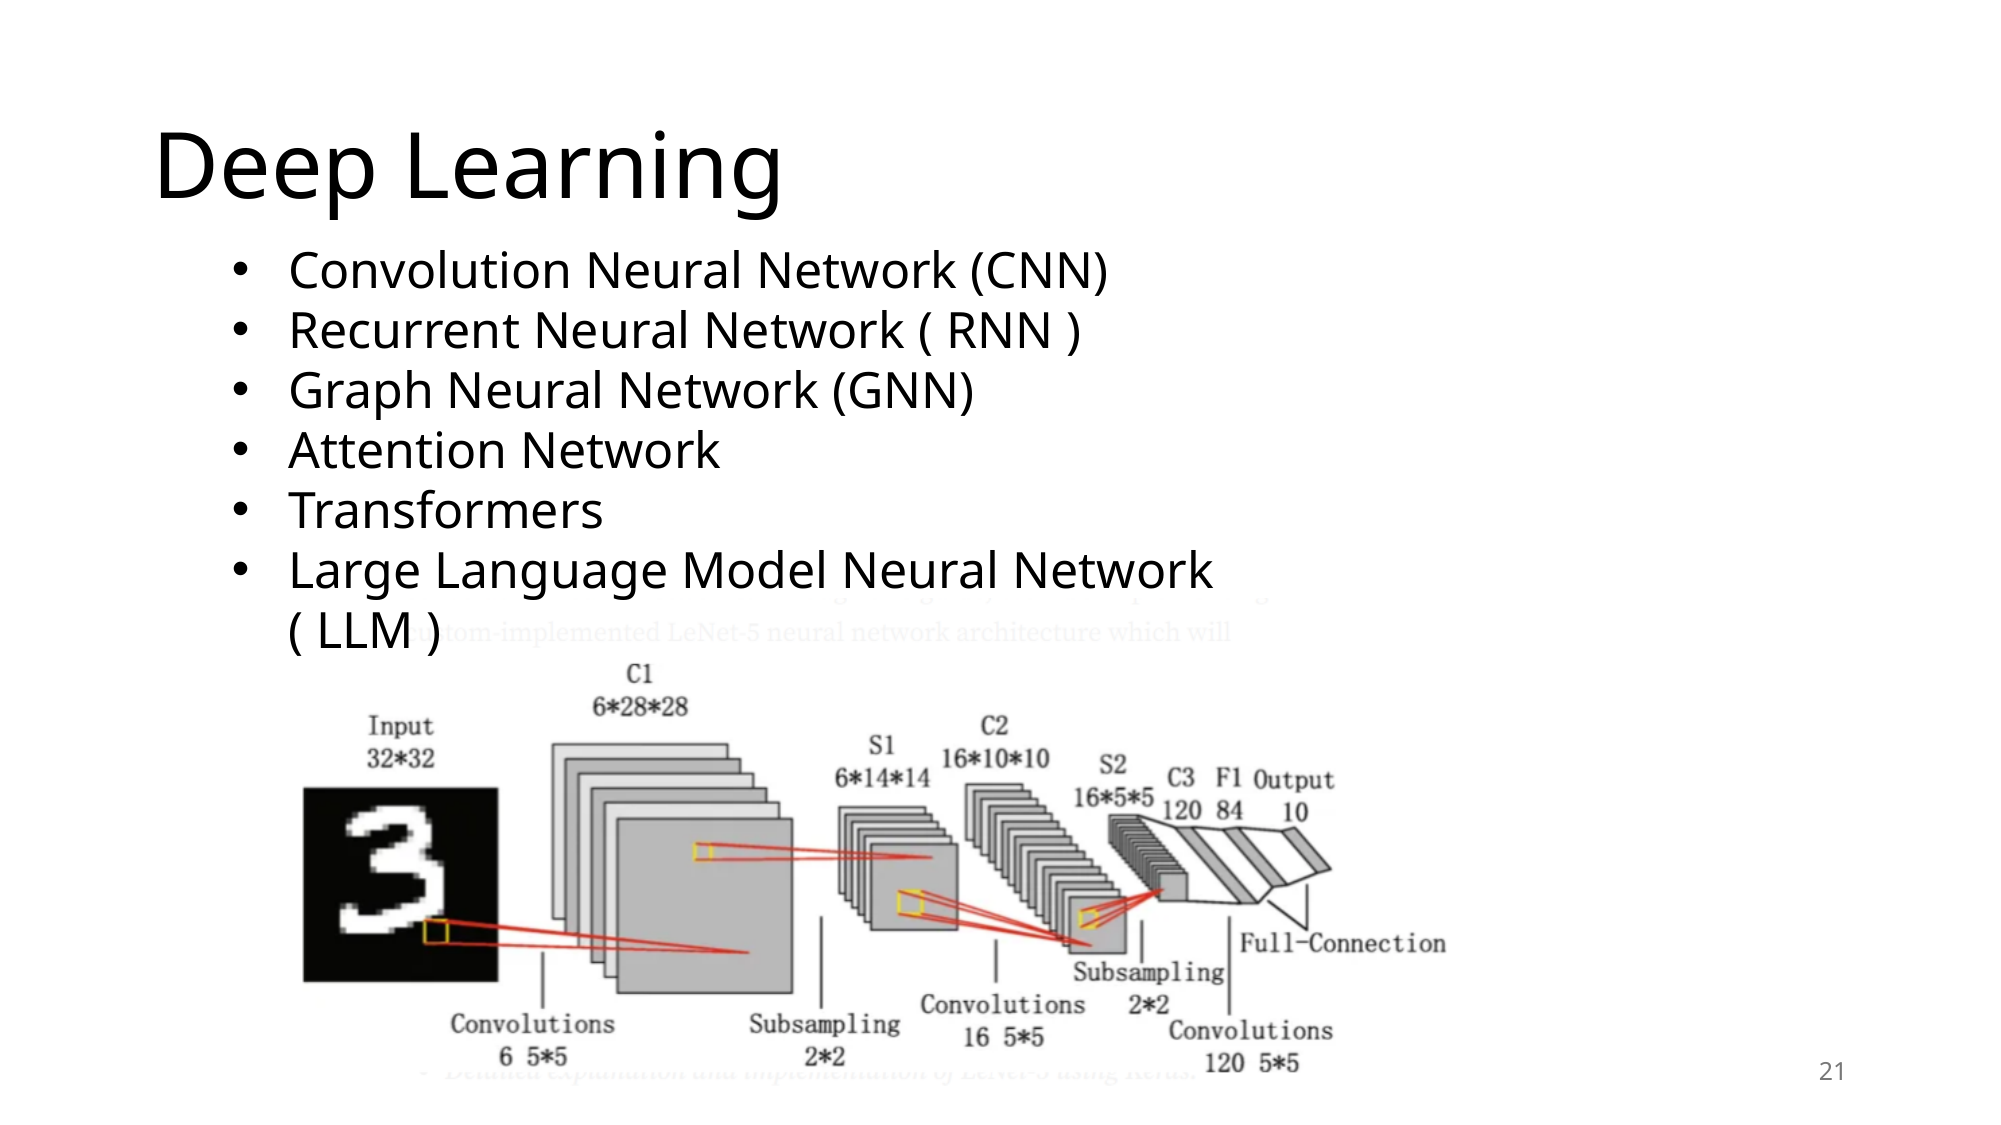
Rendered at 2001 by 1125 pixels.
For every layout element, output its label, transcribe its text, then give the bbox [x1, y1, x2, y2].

text_box Convolution Neural Network (CNN) Recurrent Neural Network ( RNN ) Graph Neural Network (GNN) Attention Network Transformers Large Language Model Neural Network ( LLM ) [217, 231, 1300, 666]
title Deep Learning [137, 59, 1863, 278]
slide_number 21 [1499, 1042, 1863, 1103]
picture [241, 597, 1499, 1125]
